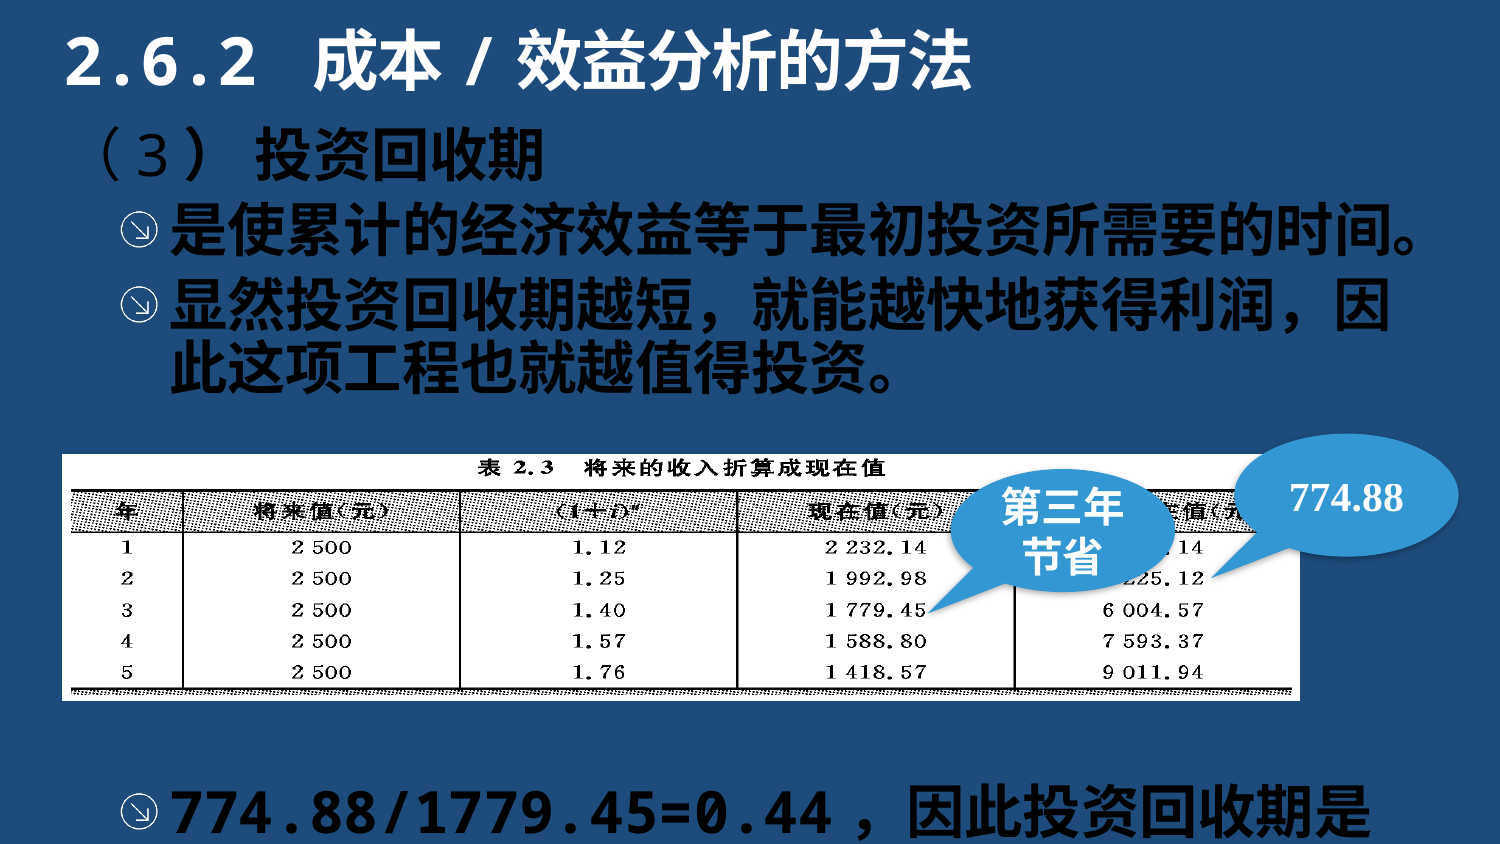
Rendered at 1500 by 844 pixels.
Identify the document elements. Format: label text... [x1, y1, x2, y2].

picture [61, 454, 1301, 702]
title 2.6.2 成本/效益分析的方法 [63, 28, 1436, 101]
list （3） 投资回收期 是使累计的经济效益等于最初投资所需要的时间。 显然投资回收期越短，就能越快地获得利润，因此这项工程也就越值得投资。 774.88/1779.45=0.44，因此投资回收期是2.44年 [63, 542, 1436, 799]
text_box 774.88 [1263, 432, 1460, 558]
picture [120, 285, 158, 323]
picture [120, 210, 158, 248]
picture [120, 792, 158, 830]
list （3） 投资回收期 是使累计的经济效益等于最初投资所需要的时间。 显然投资回收期越短，就能越快地获得利润，因此这项工程也就越值得投资。 774.88/1779.45=0.44，因此投资回收期是2.44年 [63, 126, 1436, 455]
